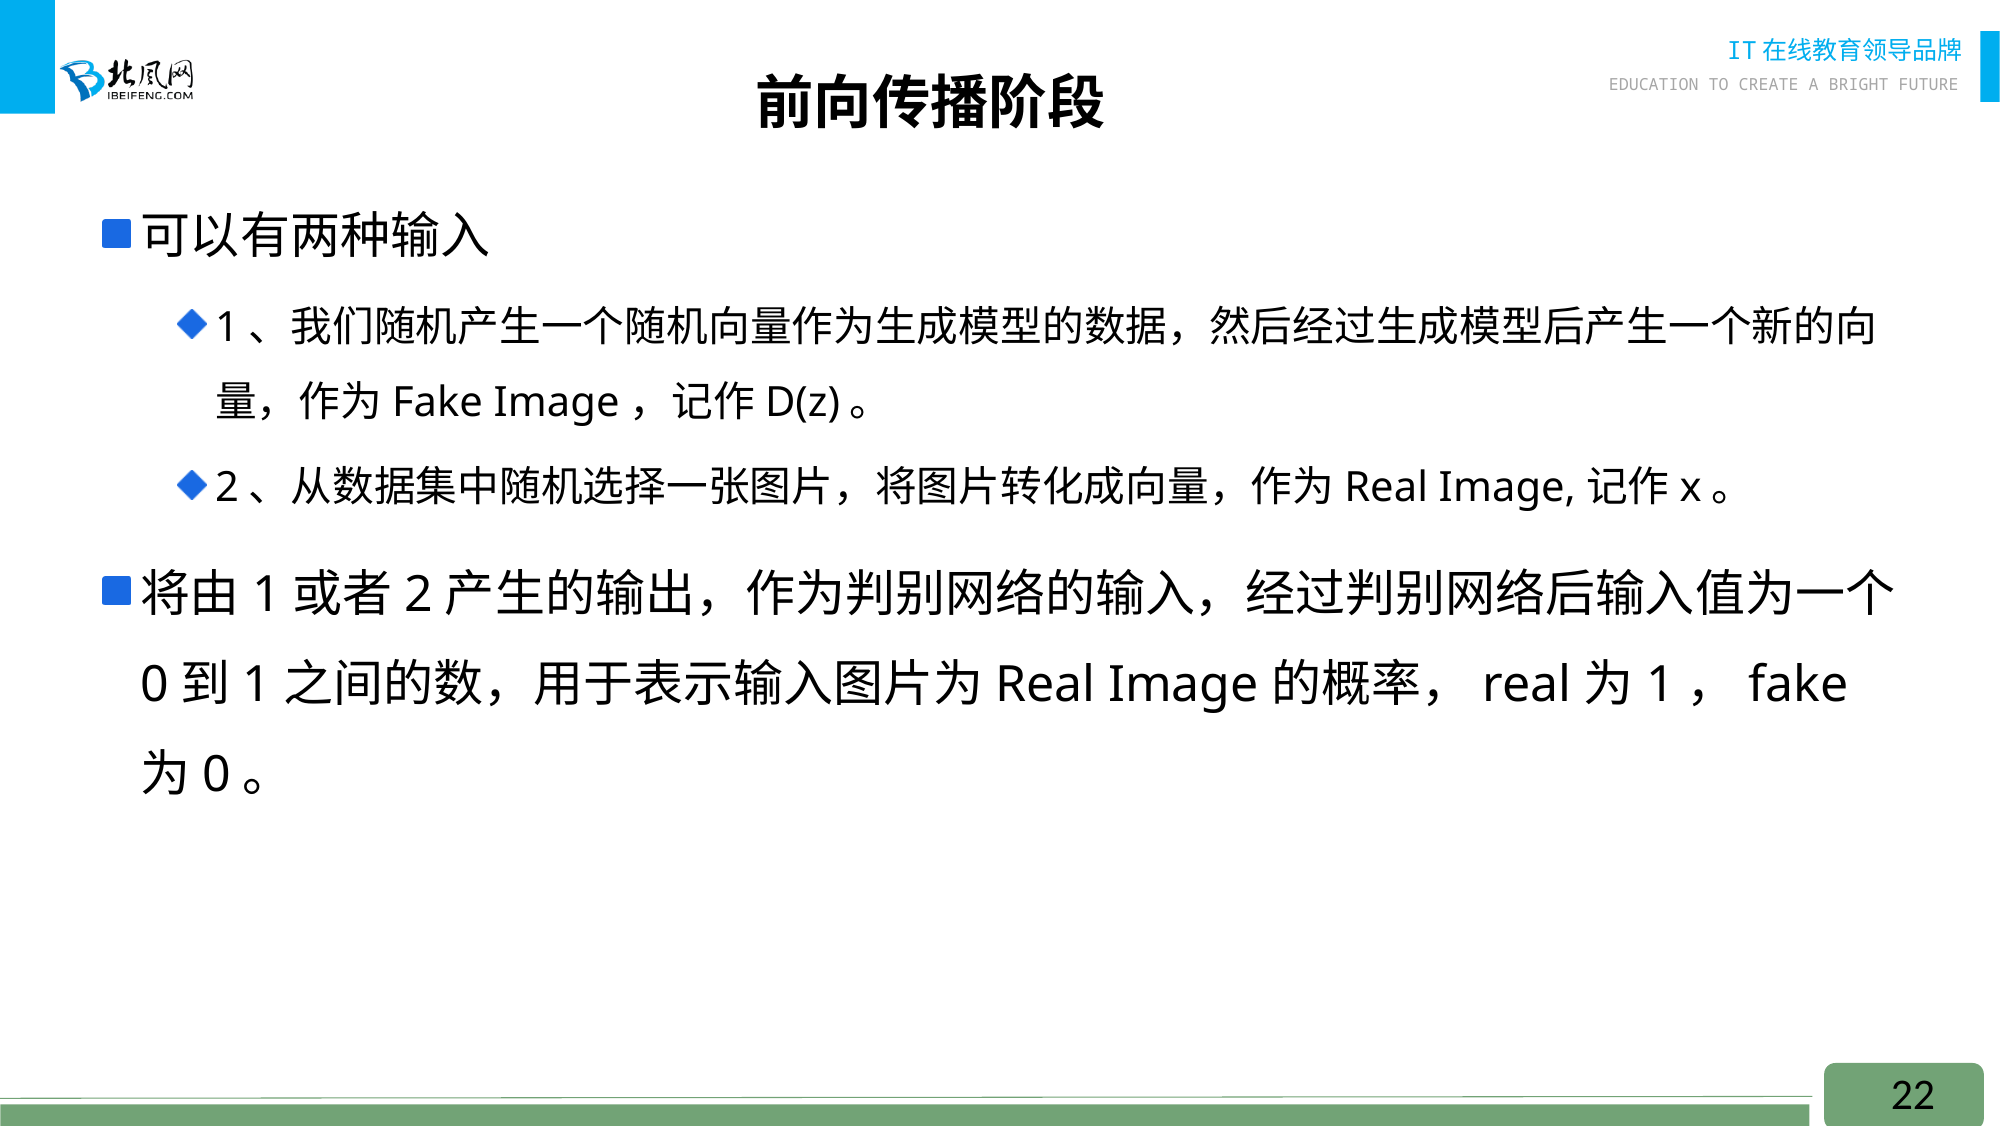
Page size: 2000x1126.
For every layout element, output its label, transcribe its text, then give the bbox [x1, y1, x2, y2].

picture [56, 54, 198, 103]
picture [177, 309, 207, 339]
picture [177, 470, 207, 500]
title 前向传播阶段 [255, 42, 1606, 167]
picture [102, 576, 131, 605]
picture [102, 219, 131, 248]
list 可以有两种输入 1、我们随机产生一个随机向量作为生成模型的数据，然后经过生成模型后产生一个新的向量，作为Fake Image，记作D(z)。 2、从数据集中随机选择一张图片，将图片转化成向量，作为Real Image,记作x。 将由1或者2产生的输出，作为判别网络的输入，经过判别网络后输入值为一个0到1之间的数，用于表示输入图片为Real Image的概率，real为1，fake为0。 [87, 166, 1922, 1028]
